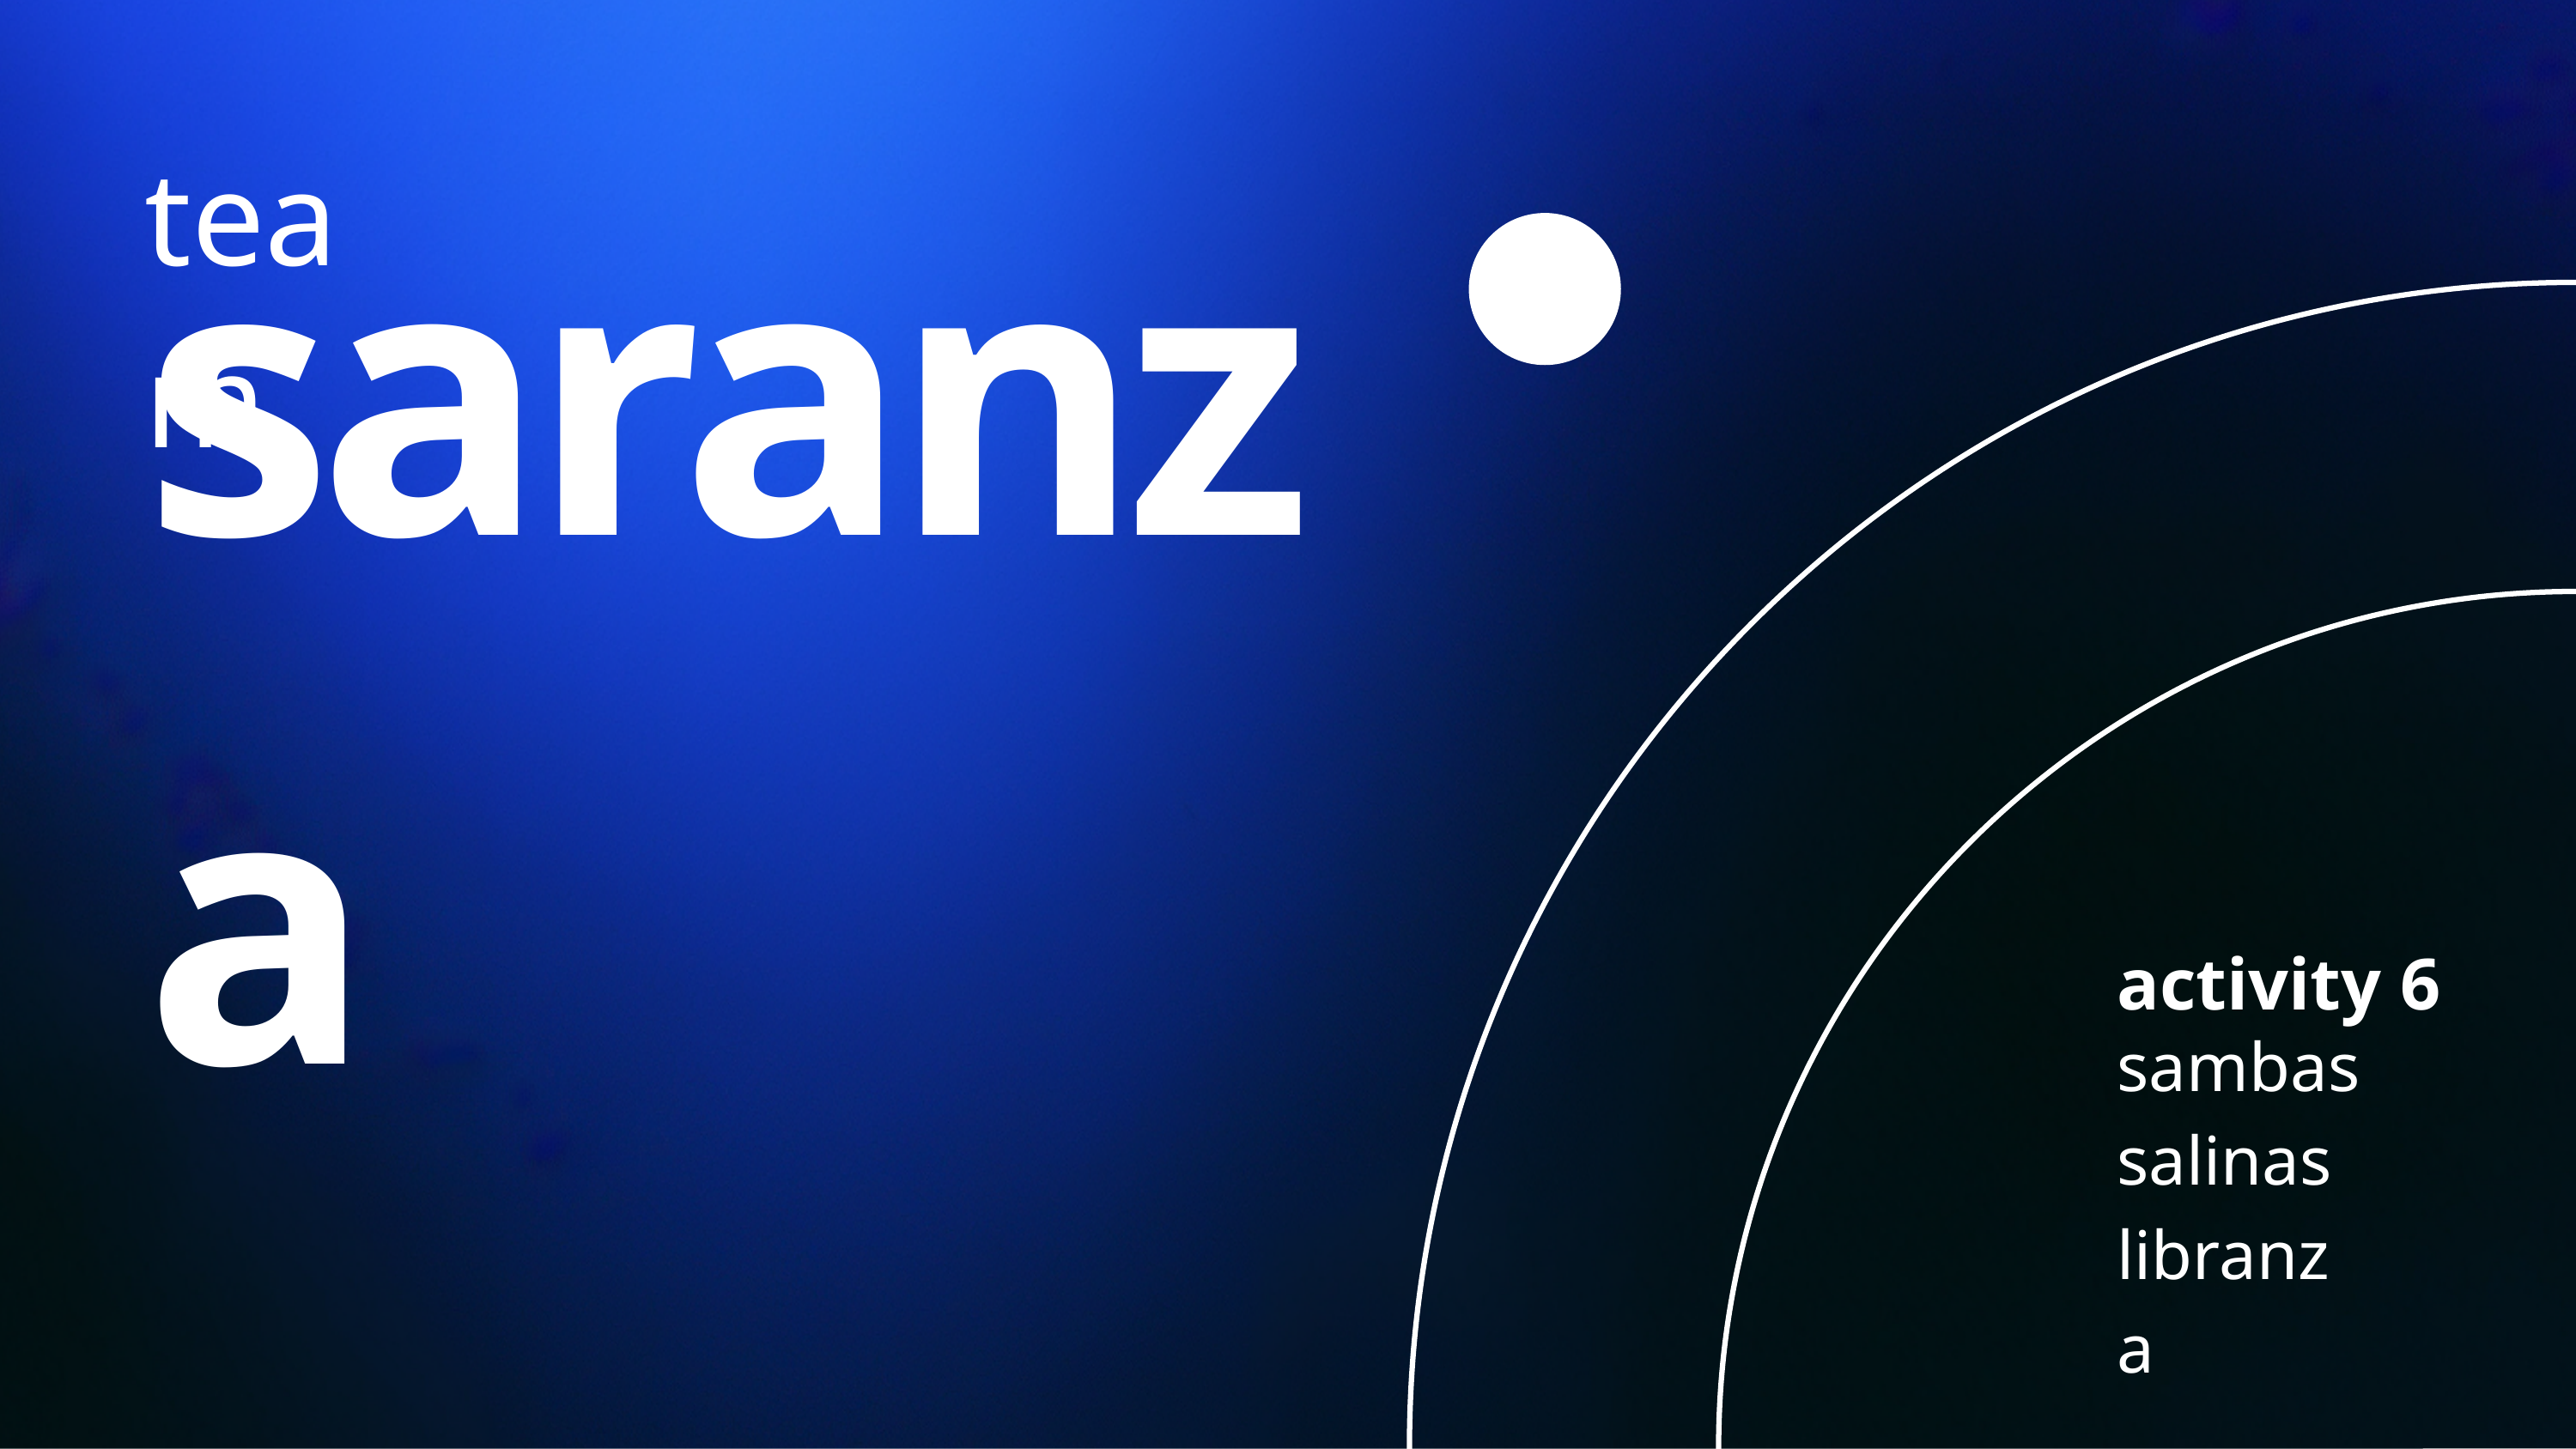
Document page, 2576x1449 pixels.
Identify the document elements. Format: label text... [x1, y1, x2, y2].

text_box team [144, 109, 457, 474]
text_box [0, 0, 2576, 1449]
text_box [1718, 591, 2576, 1449]
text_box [1409, 282, 2576, 1449]
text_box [1468, 212, 1621, 366]
text_box saranza [144, 81, 1469, 1140]
